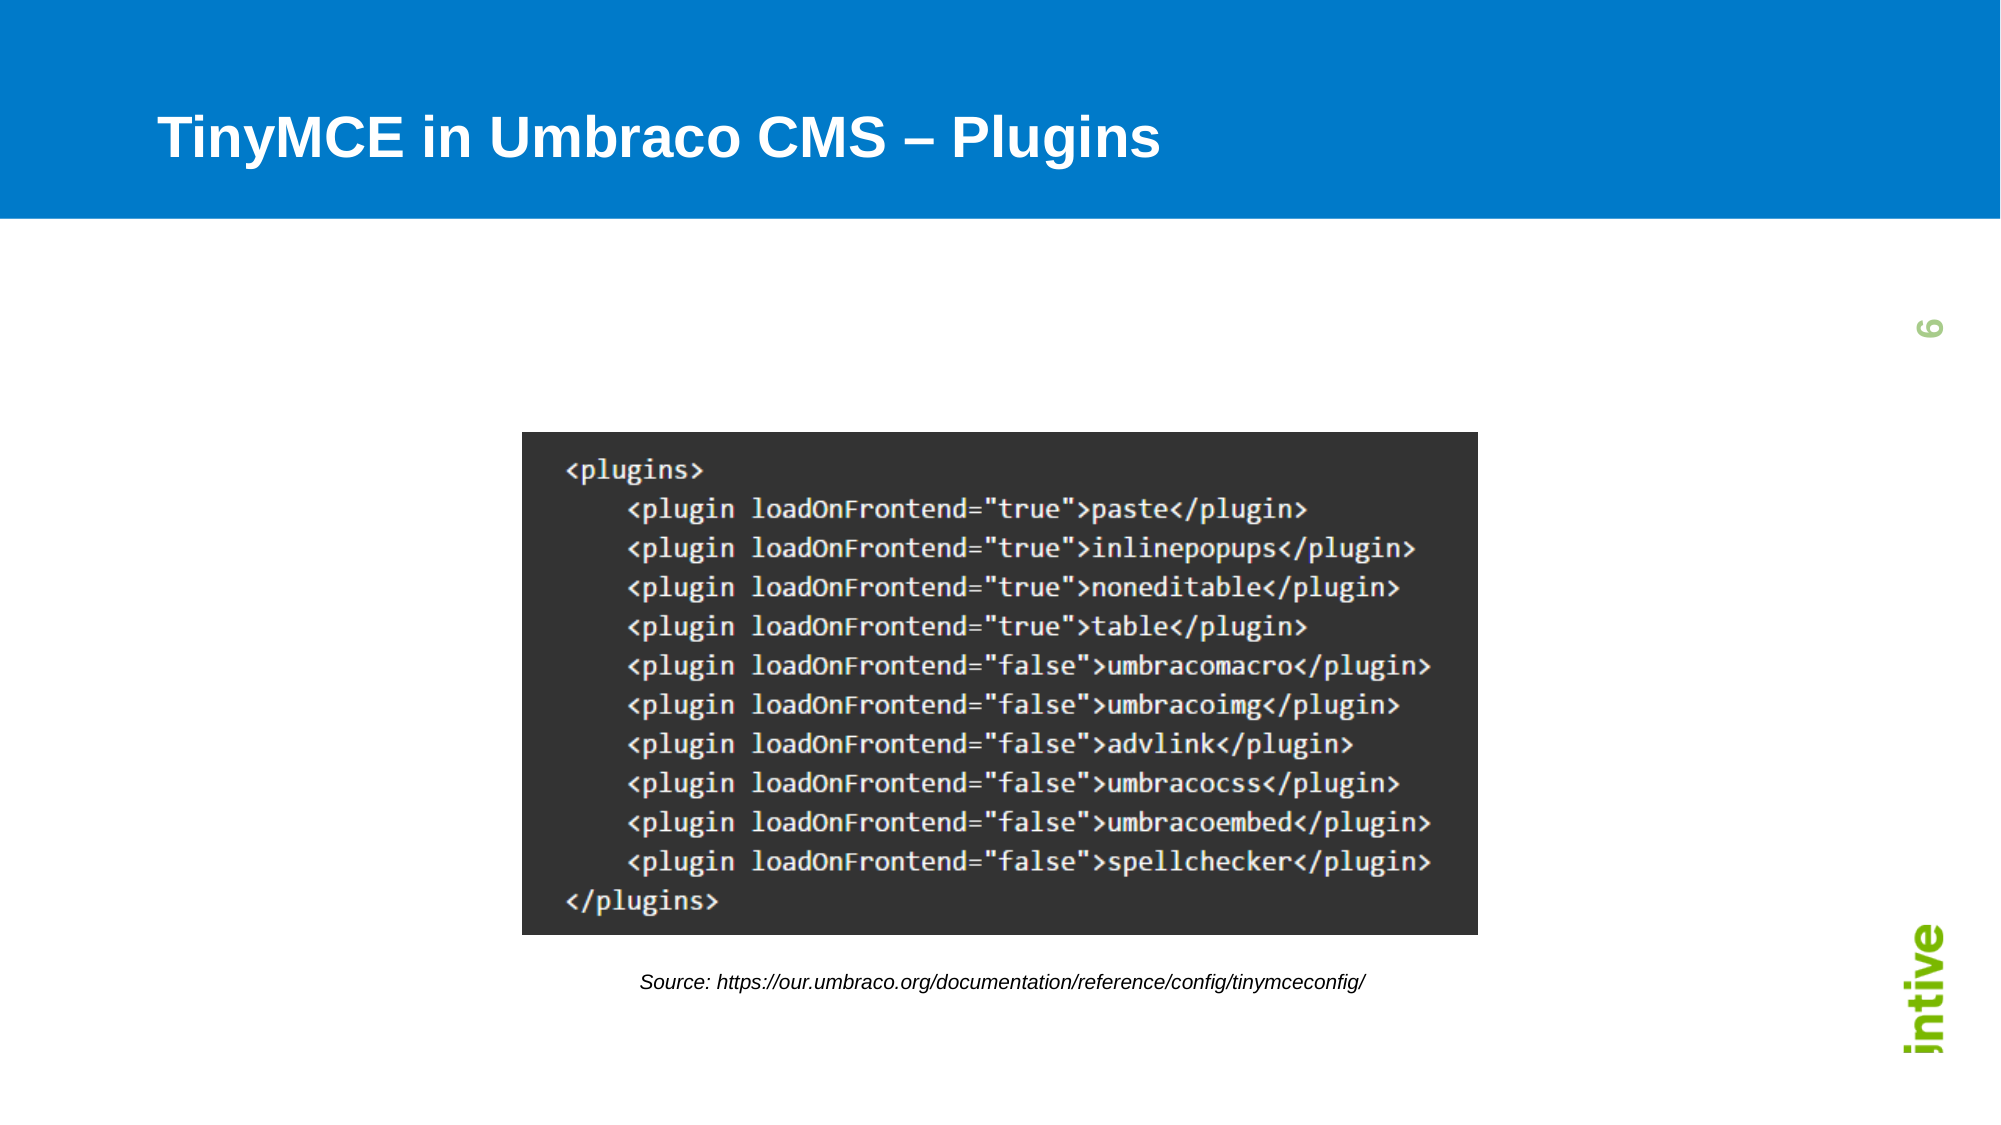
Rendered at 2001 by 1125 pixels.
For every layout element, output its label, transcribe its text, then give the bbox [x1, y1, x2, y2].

picture [0, 0, 2001, 1125]
text_box Source: https://our.umbraco.org/documentation/reference/config/tinymceconfig/ [624, 961, 1380, 1001]
title TinyMCE in Umbraco CMS – Plugins [142, 62, 1858, 215]
slide_number 6 [1898, 304, 1958, 755]
